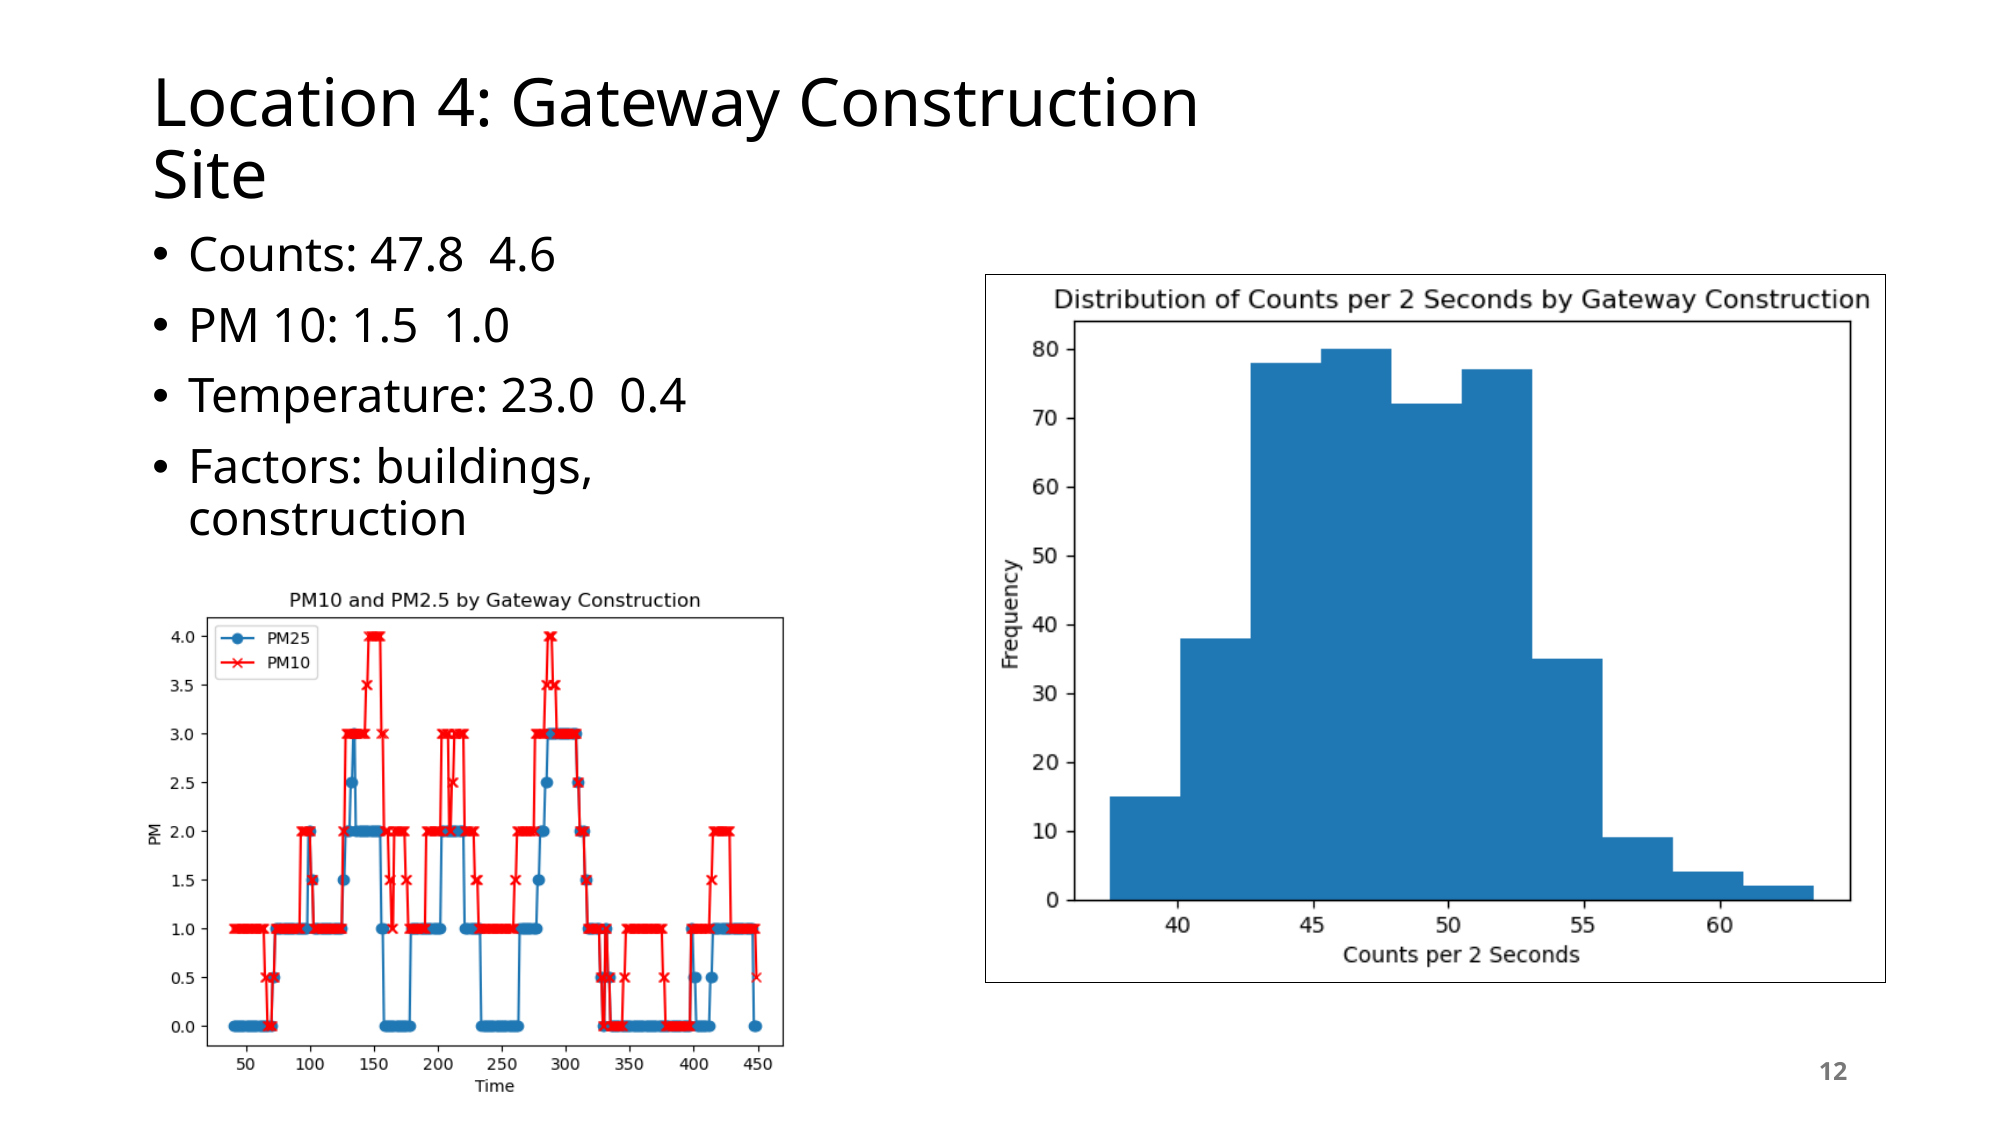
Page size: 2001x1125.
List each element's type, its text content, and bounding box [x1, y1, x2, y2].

title Location 4: Gateway Construction Site [137, 59, 1265, 223]
picture [114, 550, 857, 1108]
slide_number 12 [1412, 1042, 1863, 1103]
picture [984, 274, 1886, 984]
